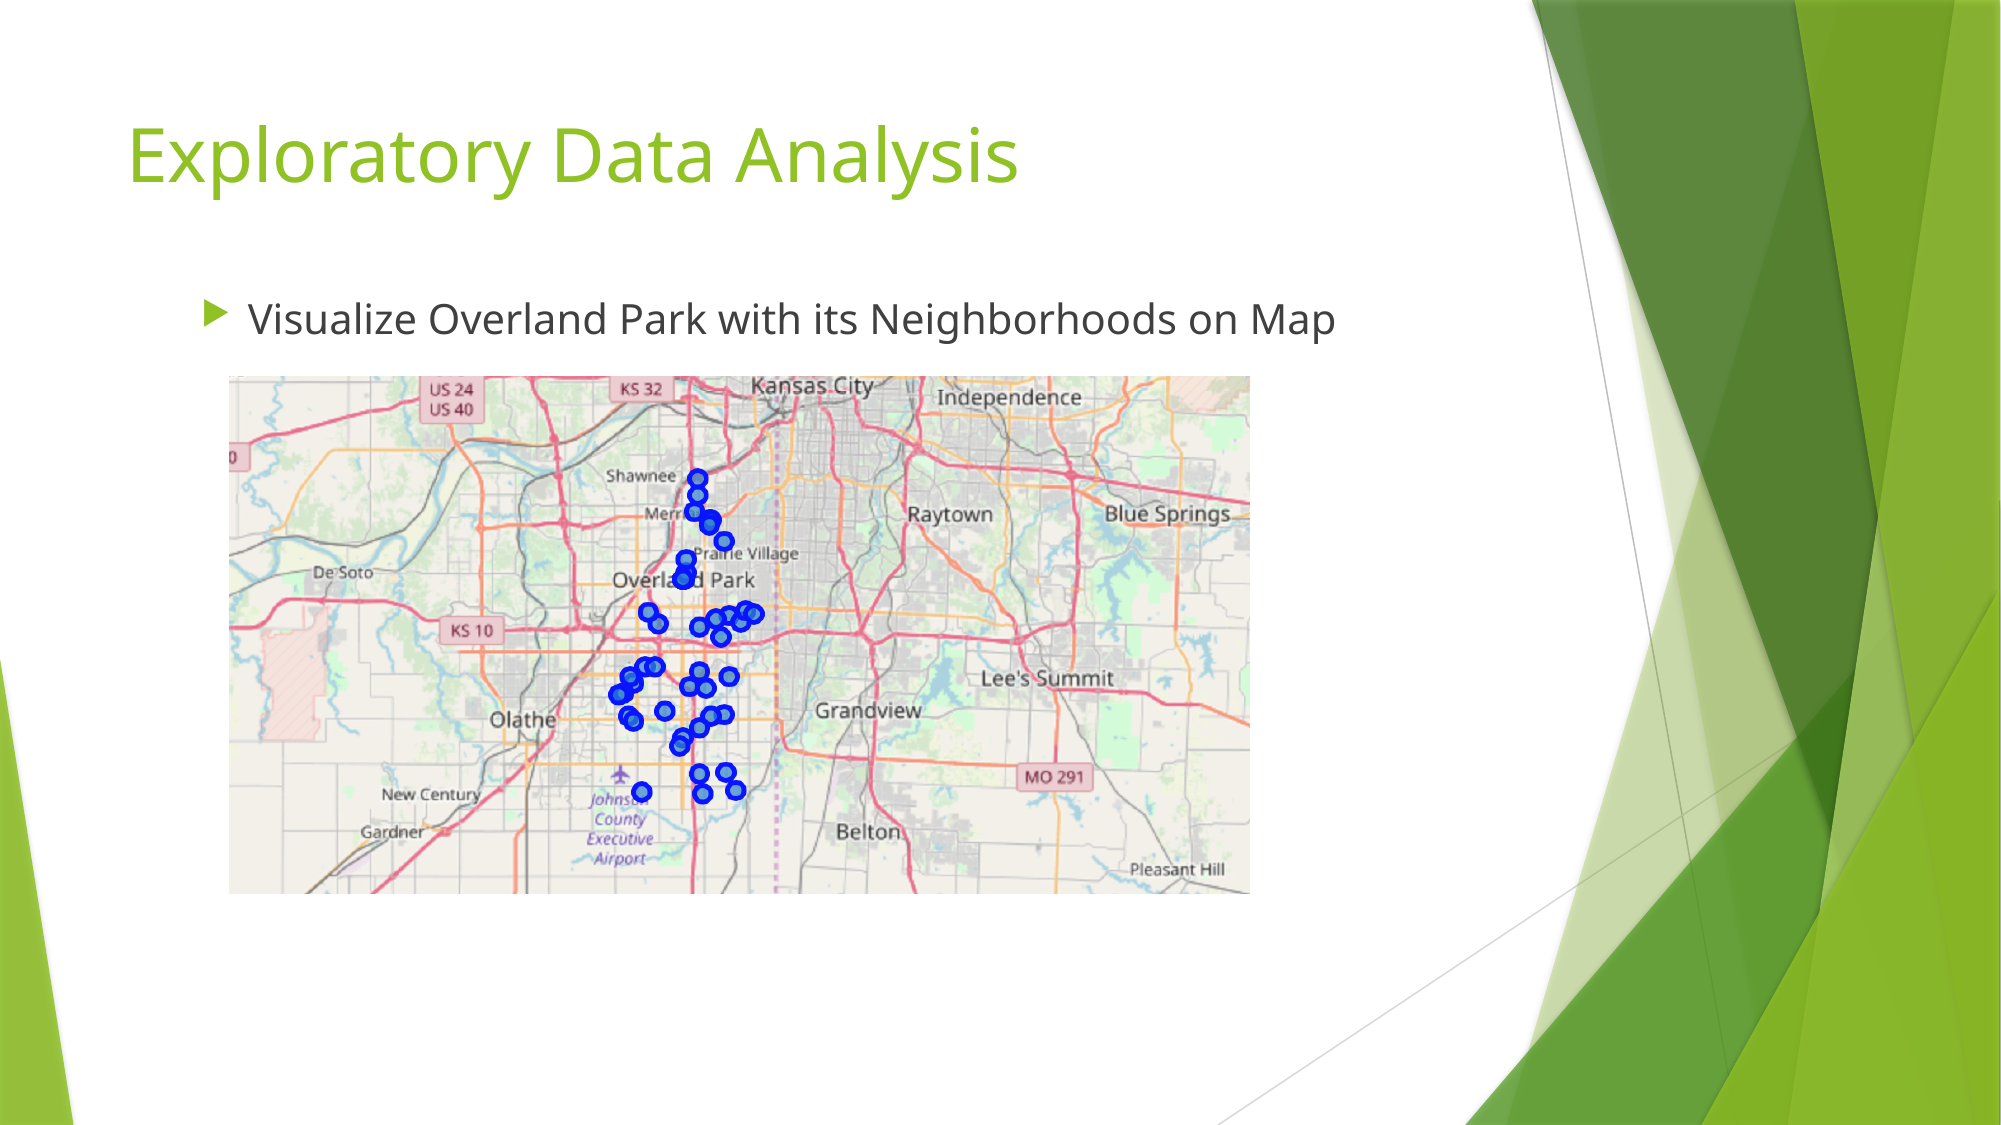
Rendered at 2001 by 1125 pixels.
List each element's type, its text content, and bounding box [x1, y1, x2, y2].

picture [229, 375, 1251, 895]
title Exploratory Data Analysis [111, 99, 1522, 285]
list Visualize Overland Park with its Neighborhoods on Map [111, 285, 1522, 992]
